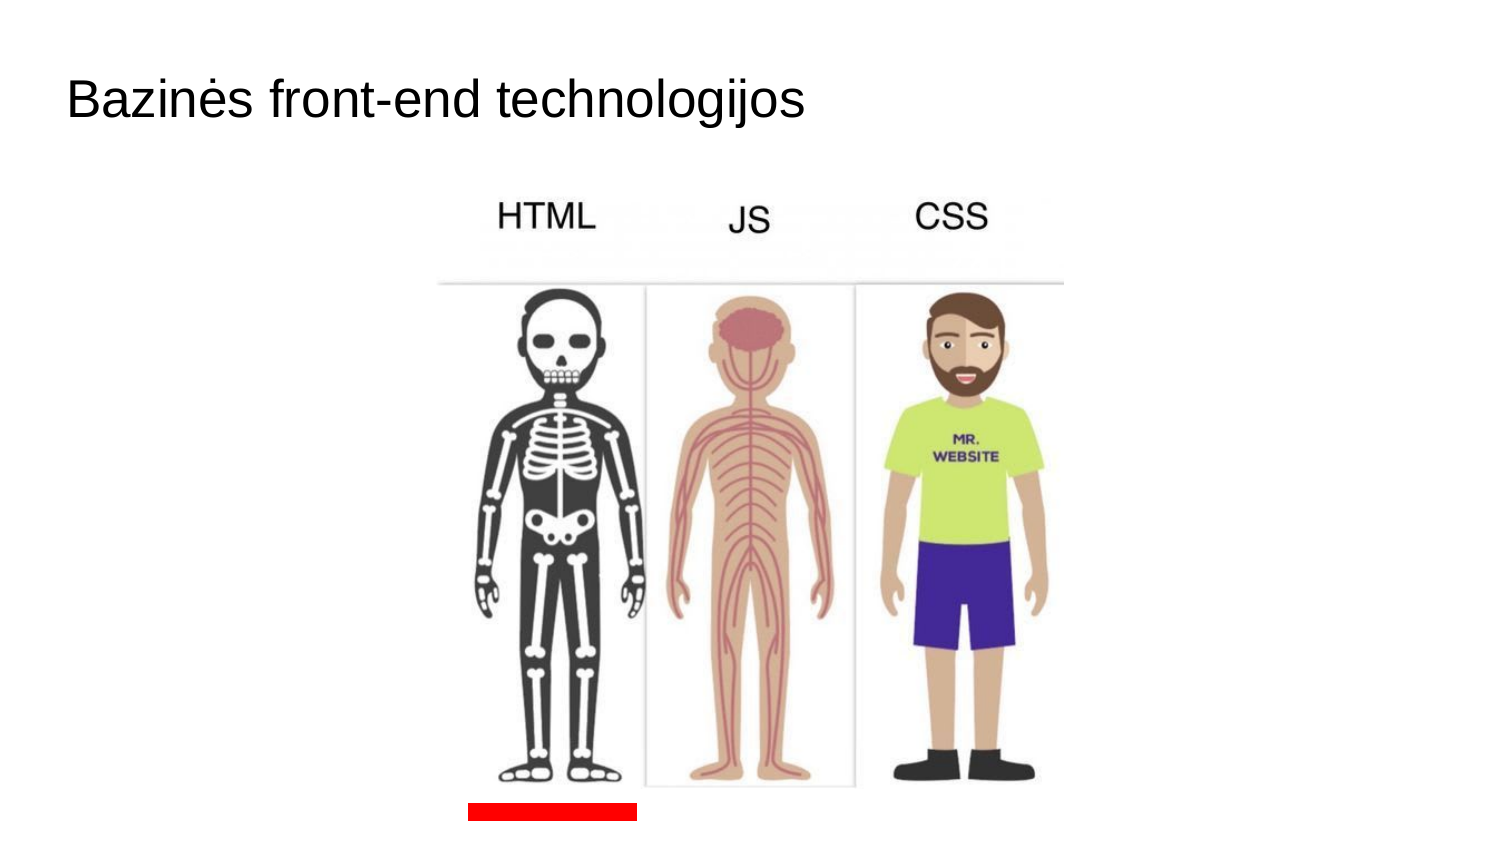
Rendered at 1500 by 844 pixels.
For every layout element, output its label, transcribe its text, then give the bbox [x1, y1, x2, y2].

picture [436, 161, 1064, 789]
title Bazinės front-end technologijos [51, 49, 1449, 143]
